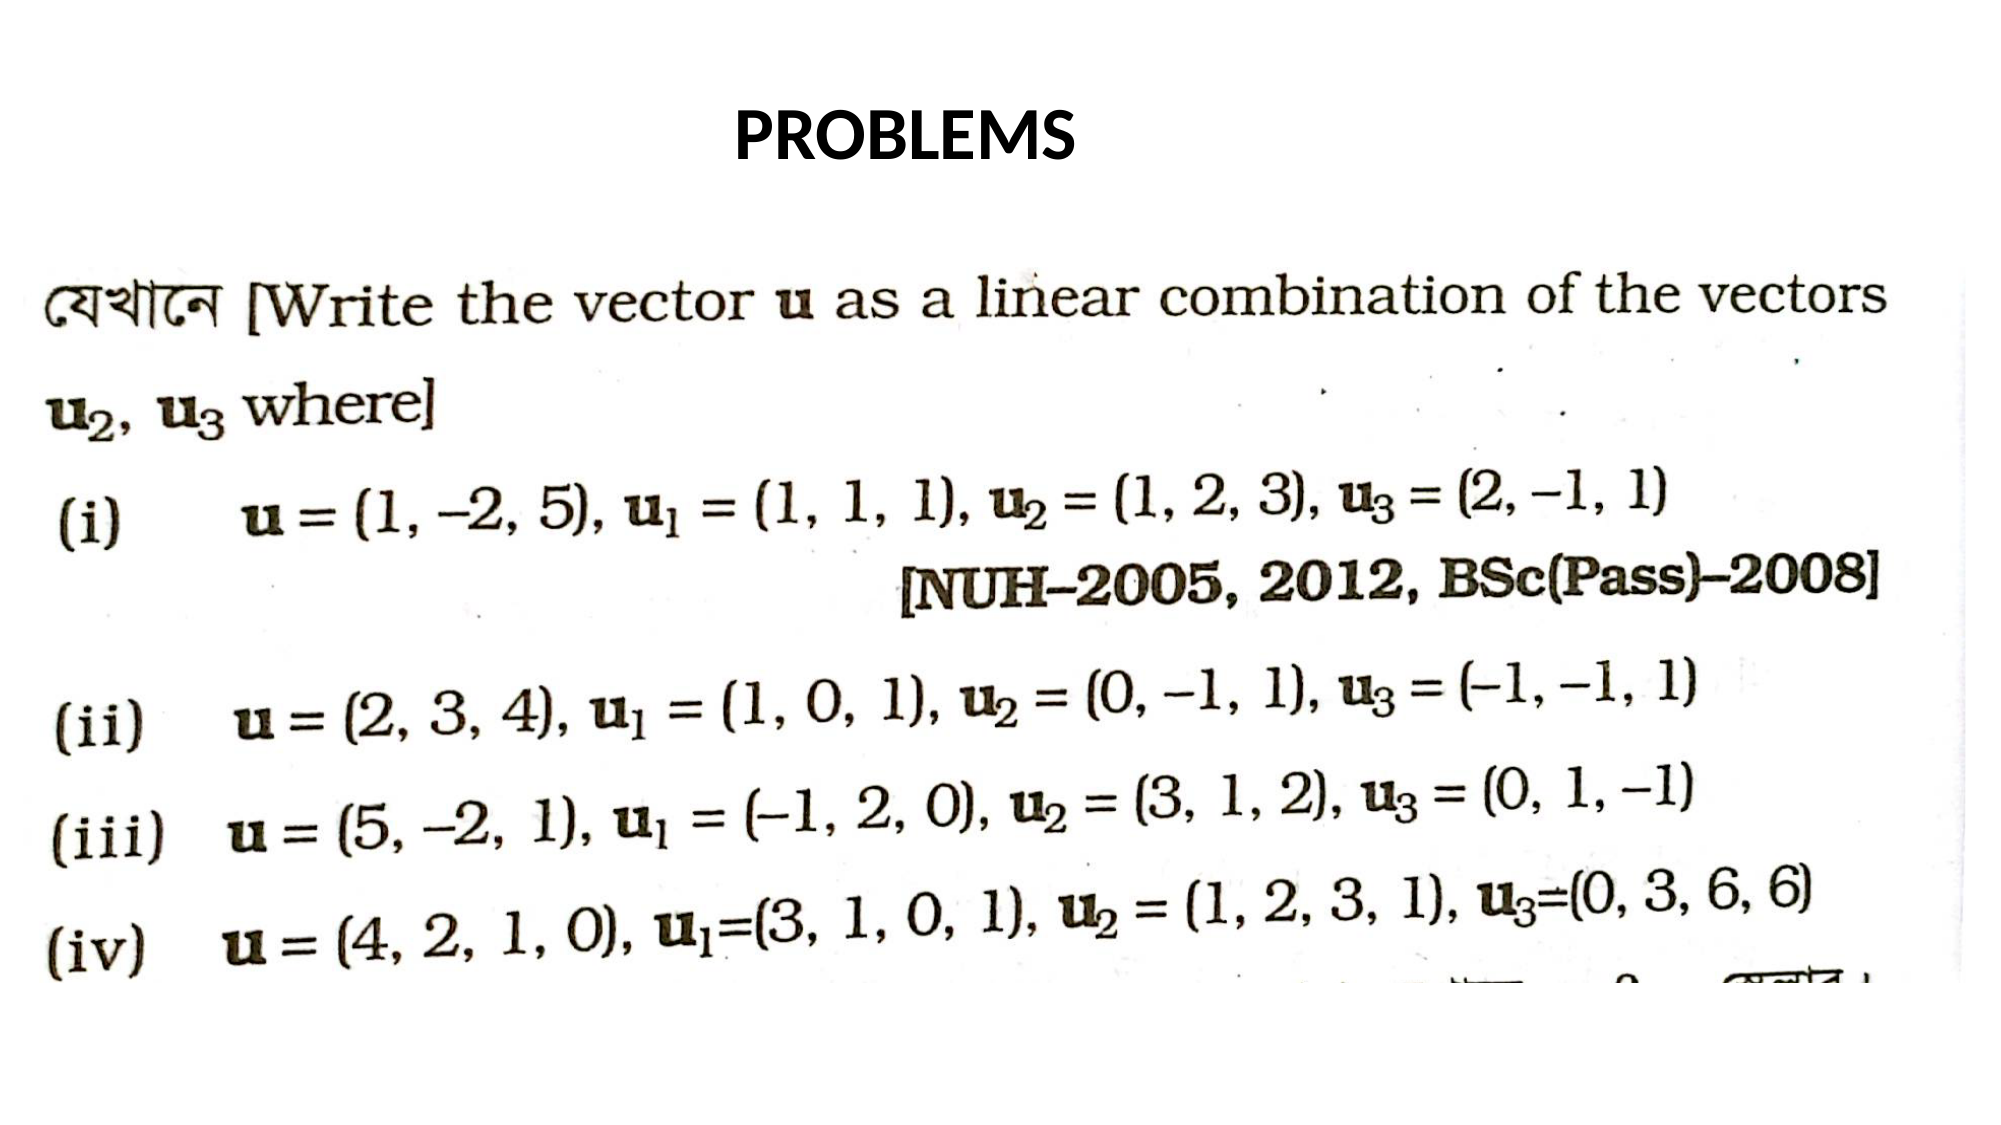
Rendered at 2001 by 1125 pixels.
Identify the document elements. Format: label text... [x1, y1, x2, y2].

picture [23, 267, 1966, 983]
text_box PROBLEMS [719, 77, 1110, 182]
